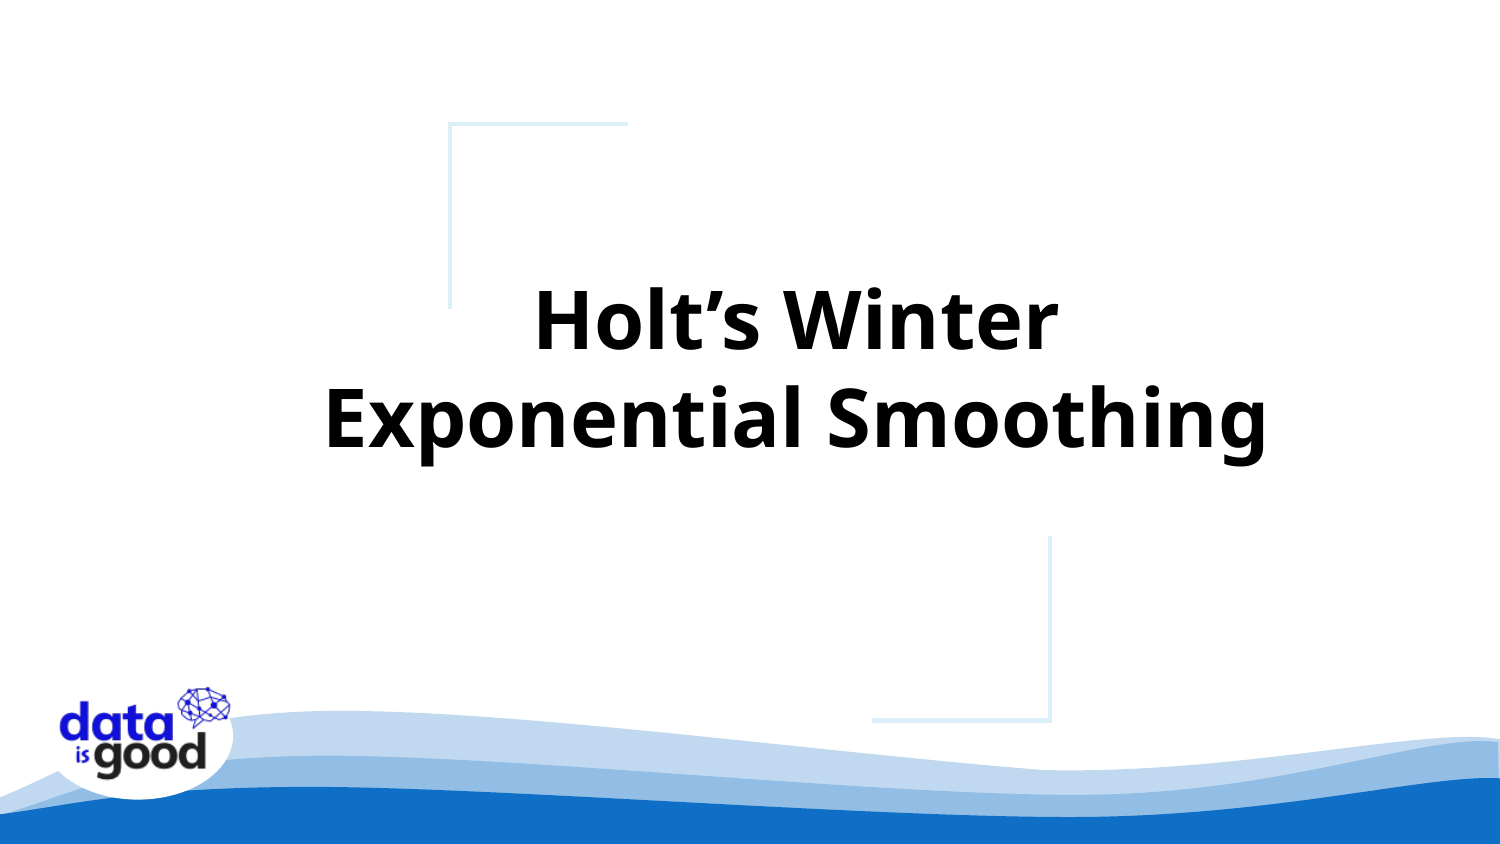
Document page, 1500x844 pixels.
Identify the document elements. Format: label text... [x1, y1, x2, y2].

picture [58, 685, 231, 804]
title Holt’s Winter Exponential Smoothing [274, 239, 1319, 492]
